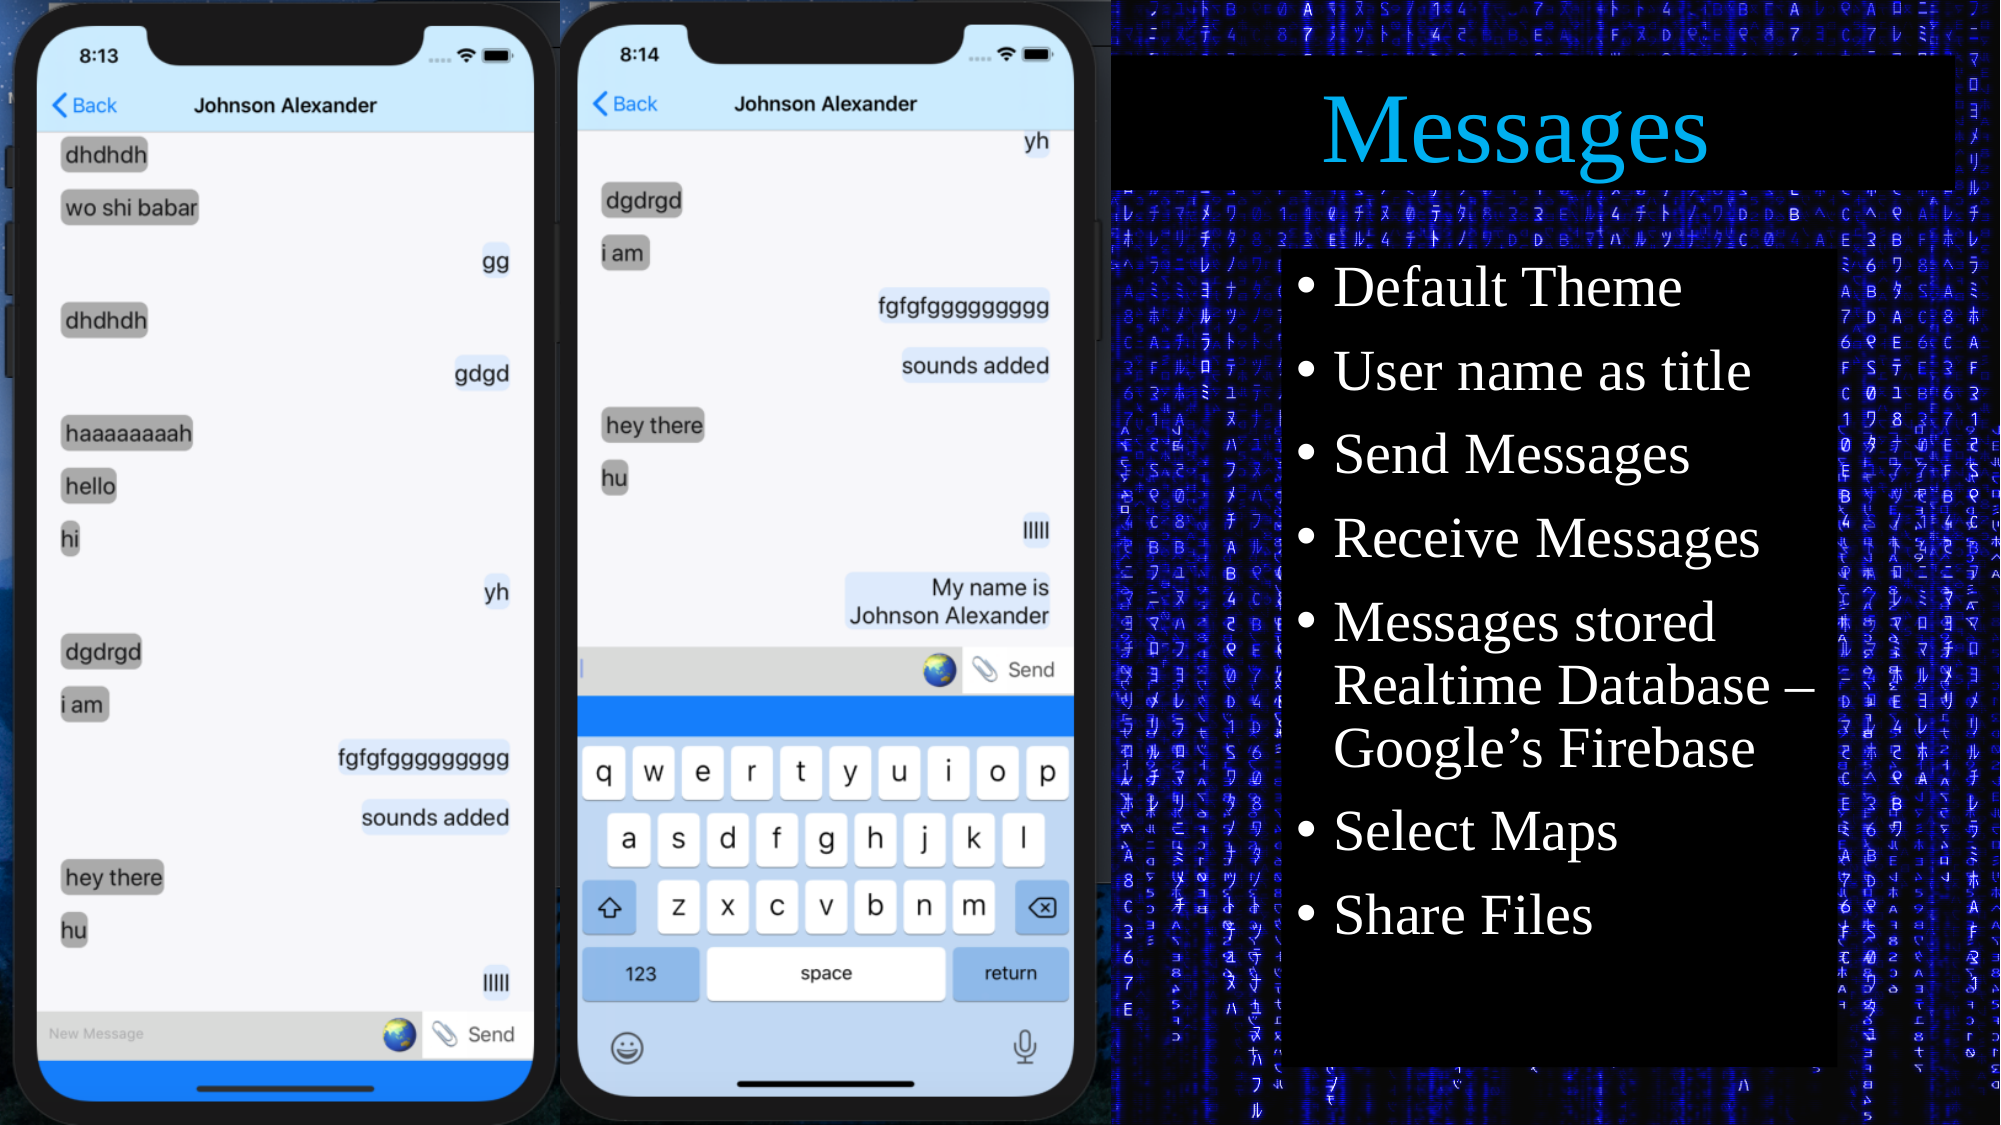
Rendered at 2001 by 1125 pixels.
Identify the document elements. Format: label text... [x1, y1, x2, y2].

picture [0, 0, 2000, 1125]
text_box Default Theme User name as title Send Messages Receive Messages Messages stored Realtime Database – Google’s Firebase Select Maps Share Files [1281, 249, 1838, 1068]
text_box Messages [1111, 55, 1956, 190]
